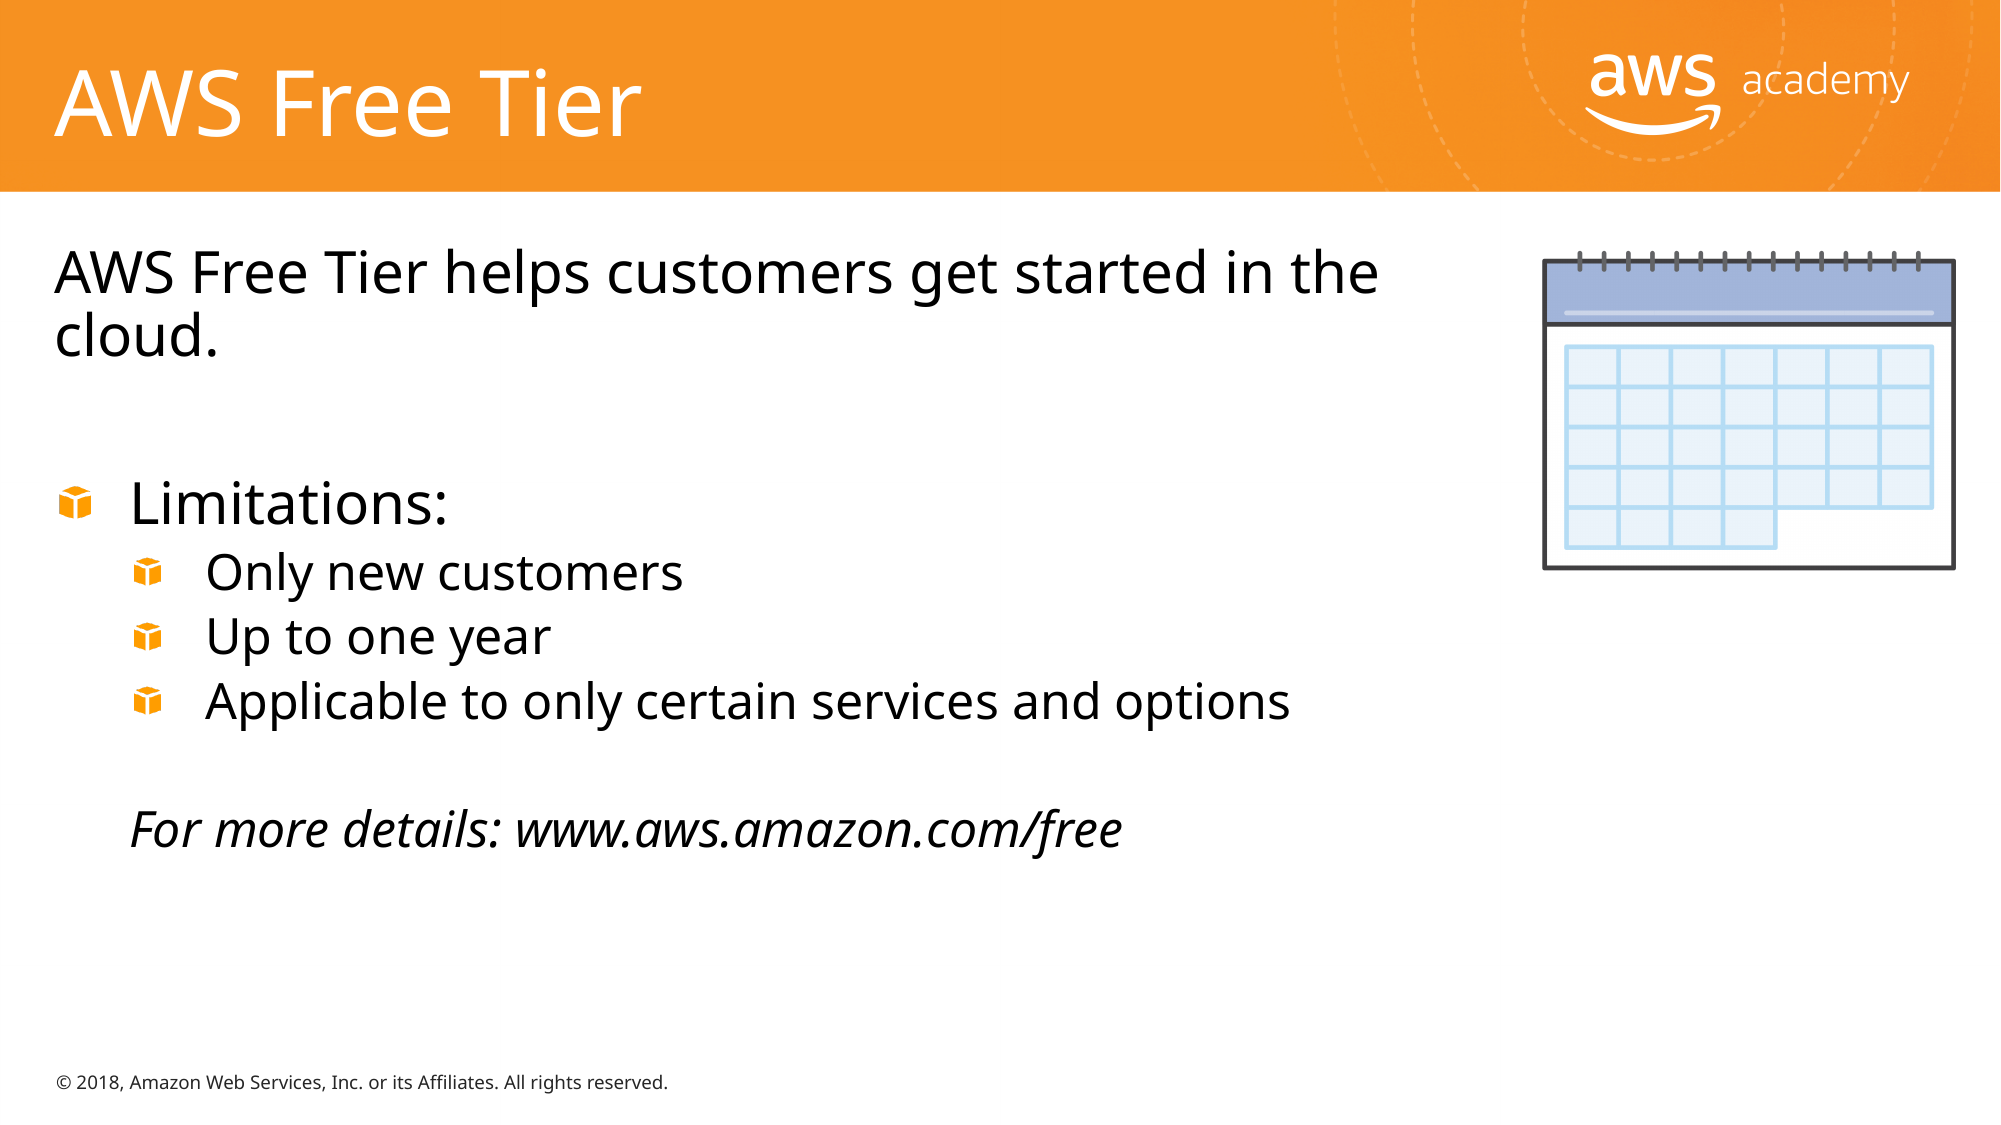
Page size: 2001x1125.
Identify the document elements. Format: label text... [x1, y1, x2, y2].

list AWS Free Tier helps customers get started in the cloud. Limitations: Only new customers Up to one year Applicable to only certain services and options For more details: www.aws.amazon.com/free [39, 236, 1568, 1043]
picture [0, 0, 2001, 1125]
text_box [39, 43, 1863, 172]
